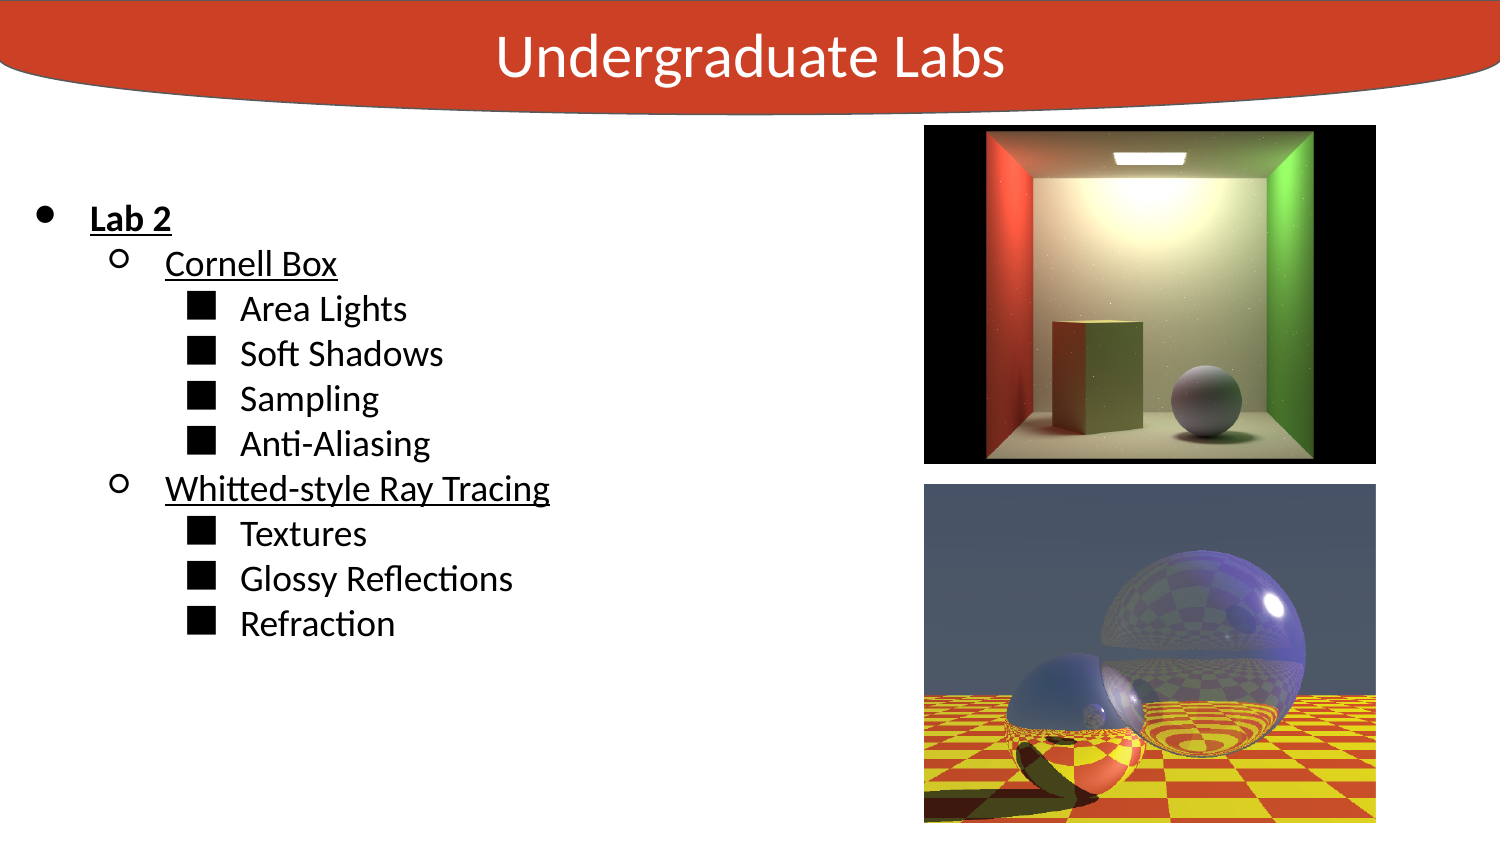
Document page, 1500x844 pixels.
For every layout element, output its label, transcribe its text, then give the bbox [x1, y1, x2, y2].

text_box Experiments [0, 106, 530, 113]
text_box Lab 2 Cornell Box Area Lights Soft Shadows Sampling Anti-Aliasing Whitted-style Ray Tracing Textures Glossy Reflections Refraction [0, 178, 925, 807]
text_box Experiments [970, 106, 1500, 113]
text_box [355, 106, 1145, 115]
text_box Undergraduate Labs [0, 0, 1500, 106]
picture [924, 483, 1377, 824]
picture [924, 125, 1377, 465]
